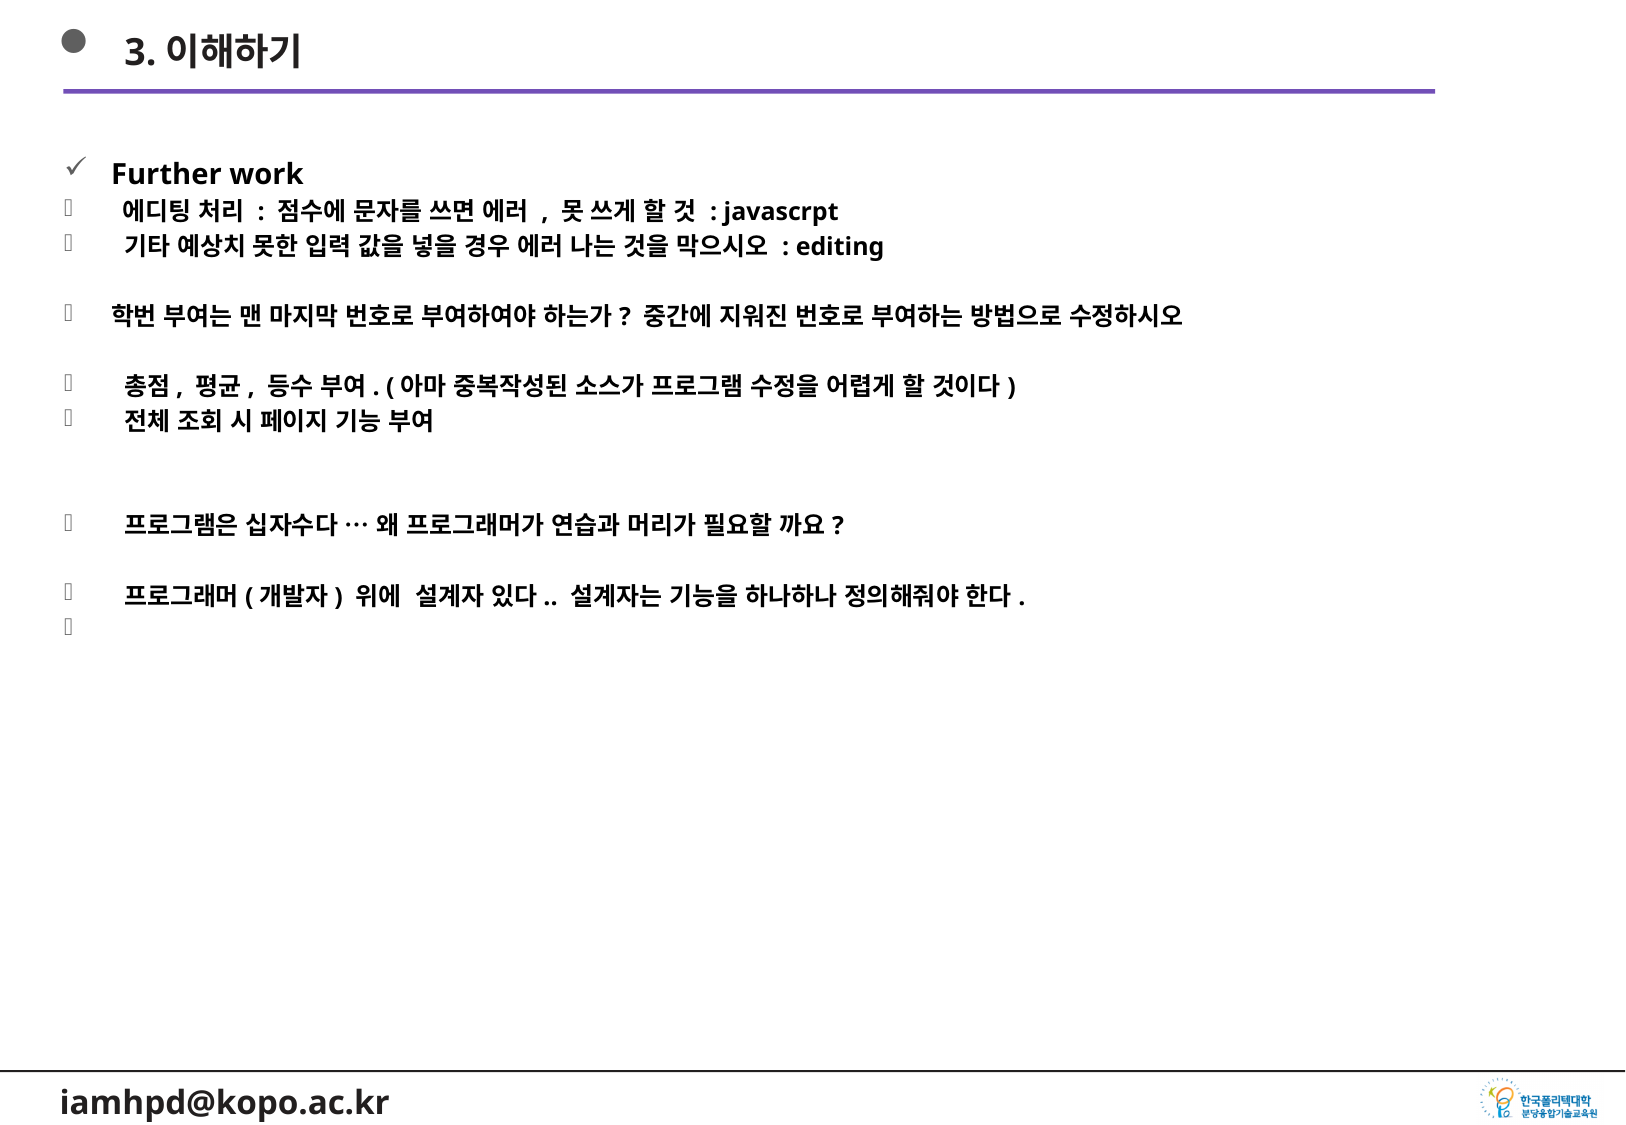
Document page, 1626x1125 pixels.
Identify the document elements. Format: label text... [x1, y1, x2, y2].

text_box Further work 에디팅 처리 : 점수에 문자를 쓰면 에러 , 못 쓰게 할 것 : javascrpt 기타 예상치 못한 입력 값을 넣을 경우 에러 나는 것을 막으시오 : editing 학번 부여는 맨 마지막 번호로 부여하여야 하는가? 중간에 지워진 번호로 부여하는 방법으로 수정하시오 총점, 평균, 등수 부여. (아마 중복작성된 소스가 프로그램 수정을 어렵게 할 것이다) 전체 조회 시 페이지 기능 부여 프로그램은 십자수다 … 왜 프로그래머가 연습과 머리가 필요할 까요? 프로그래머(개발자) 위에 설계자 있다.. 설계자는 기능을 하나하나 정의해줘야 한다. [49, 148, 1502, 653]
text_box 3.이해하기 [109, 20, 943, 93]
picture [1476, 1073, 1604, 1125]
